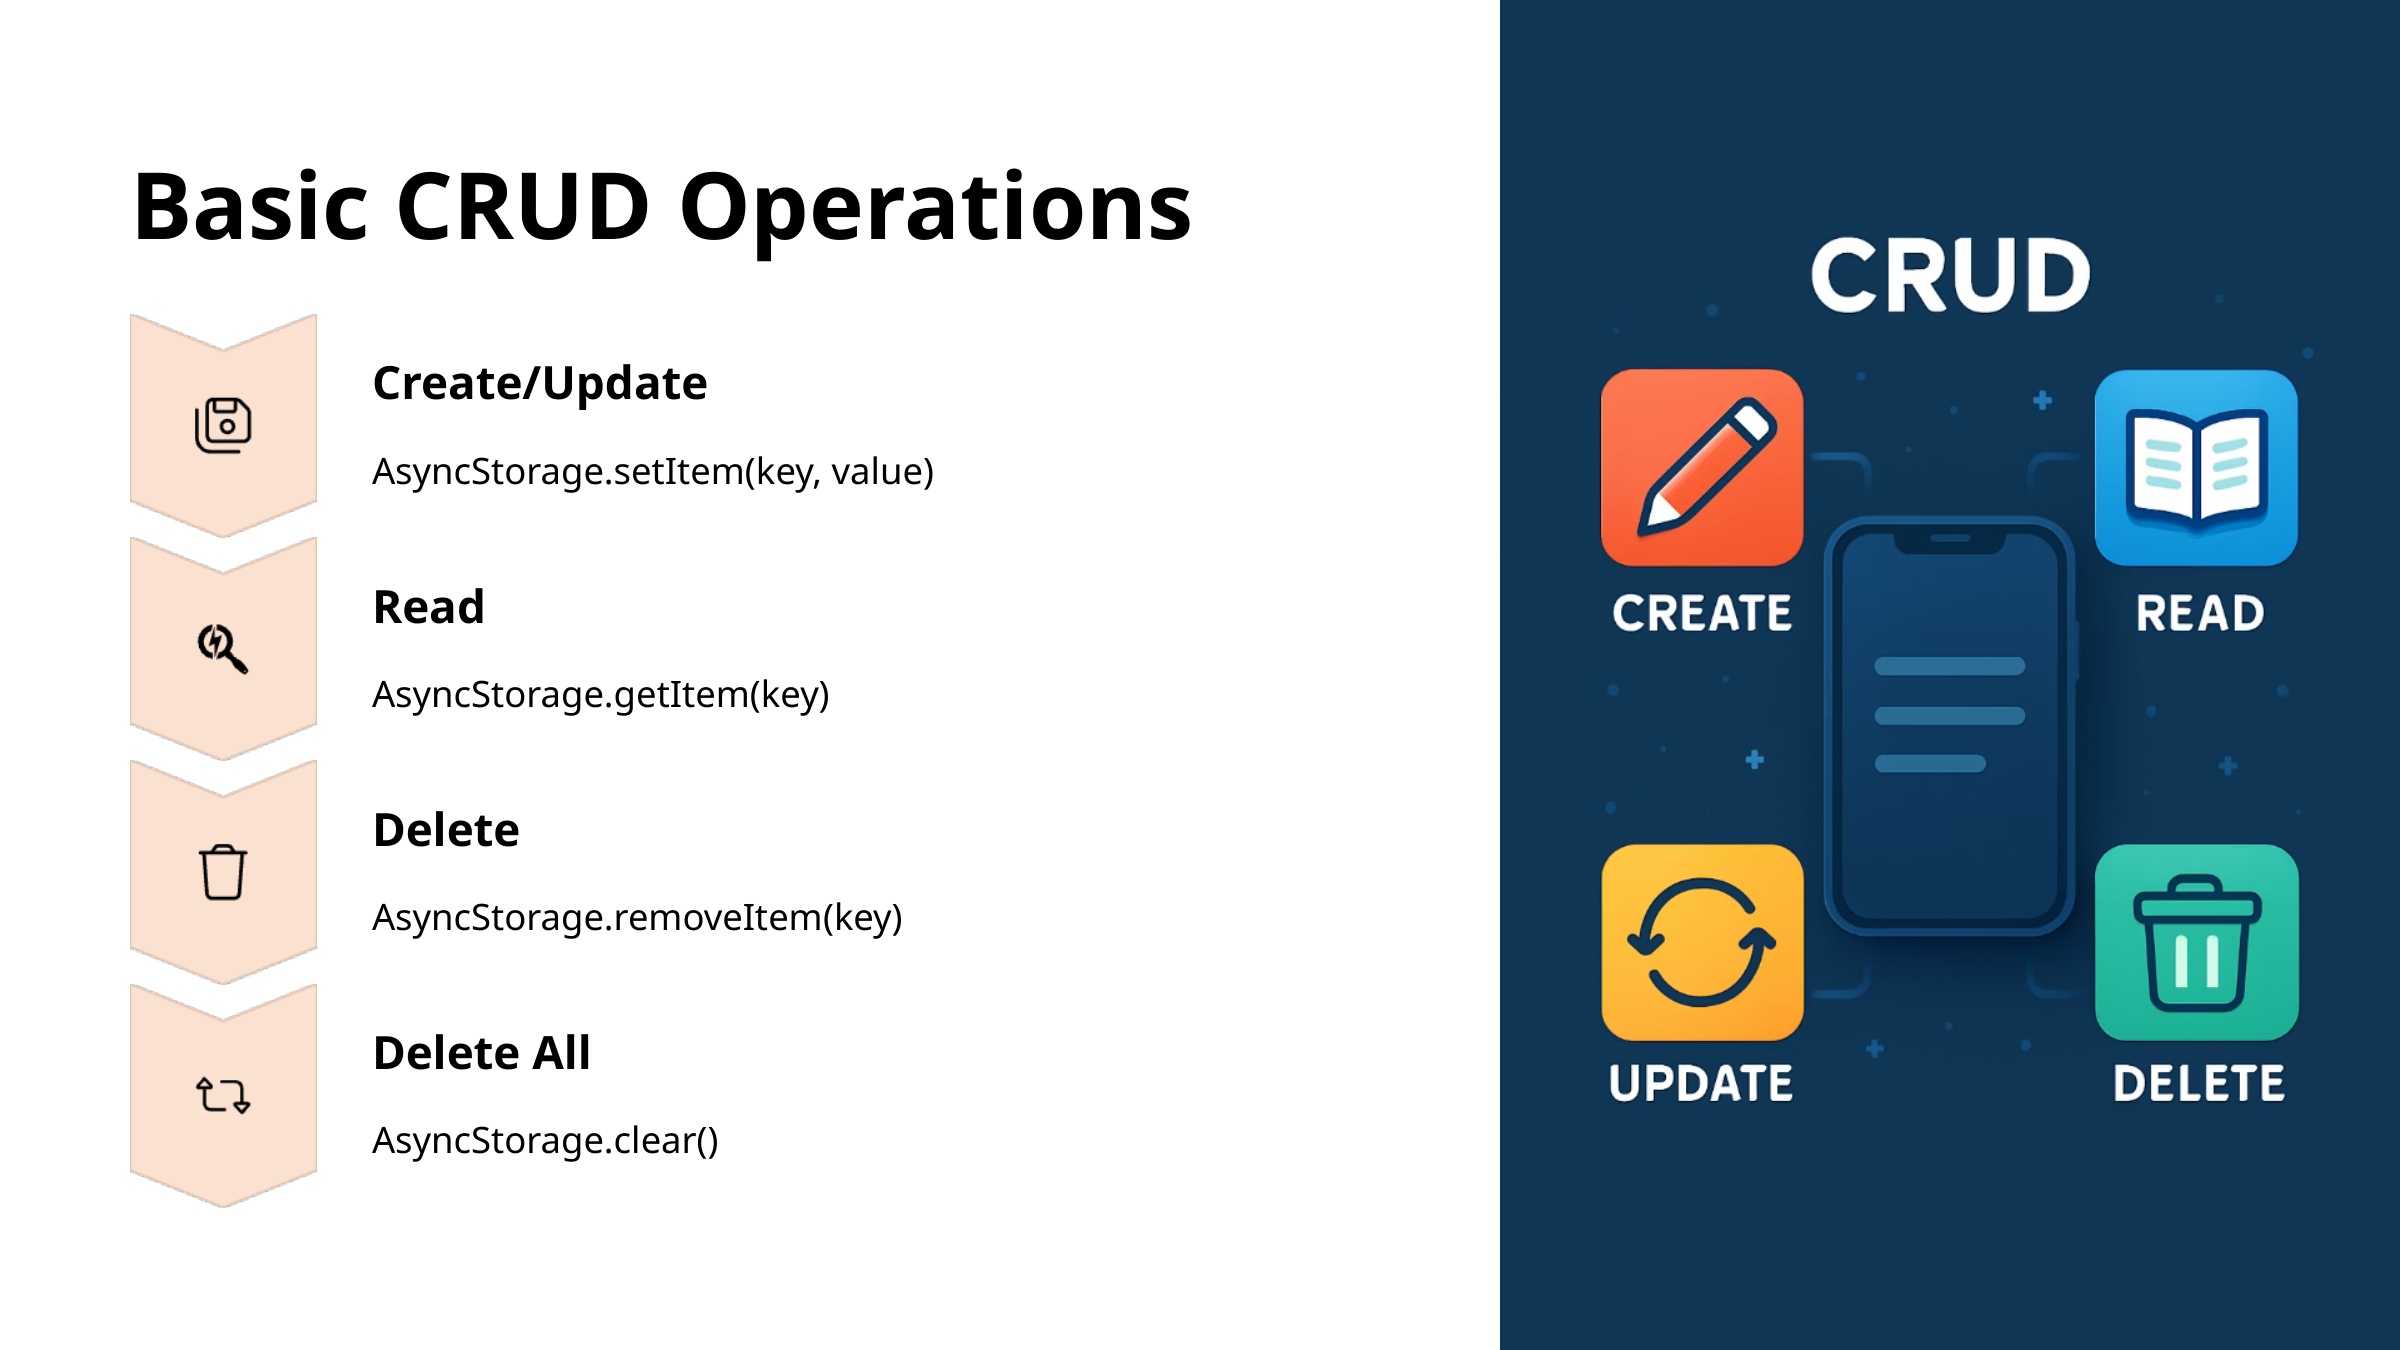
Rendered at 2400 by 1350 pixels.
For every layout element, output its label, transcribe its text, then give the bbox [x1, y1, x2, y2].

text_box Create/Update [371, 351, 838, 410]
picture [1499, 0, 2400, 1350]
text_box Delete [371, 798, 838, 857]
picture [130, 314, 317, 1208]
text_box Read [371, 574, 838, 634]
text_box AsyncStorage.setItem(key, value) [372, 432, 1370, 492]
text_box AsyncStorage.clear() [372, 1101, 1370, 1162]
text_box Delete All [371, 1021, 838, 1080]
text_box AsyncStorage.removeItem(key) [372, 878, 1370, 939]
text_box AsyncStorage.getItem(key) [372, 655, 1370, 715]
text_box Basic CRUD Operations [130, 142, 1190, 259]
